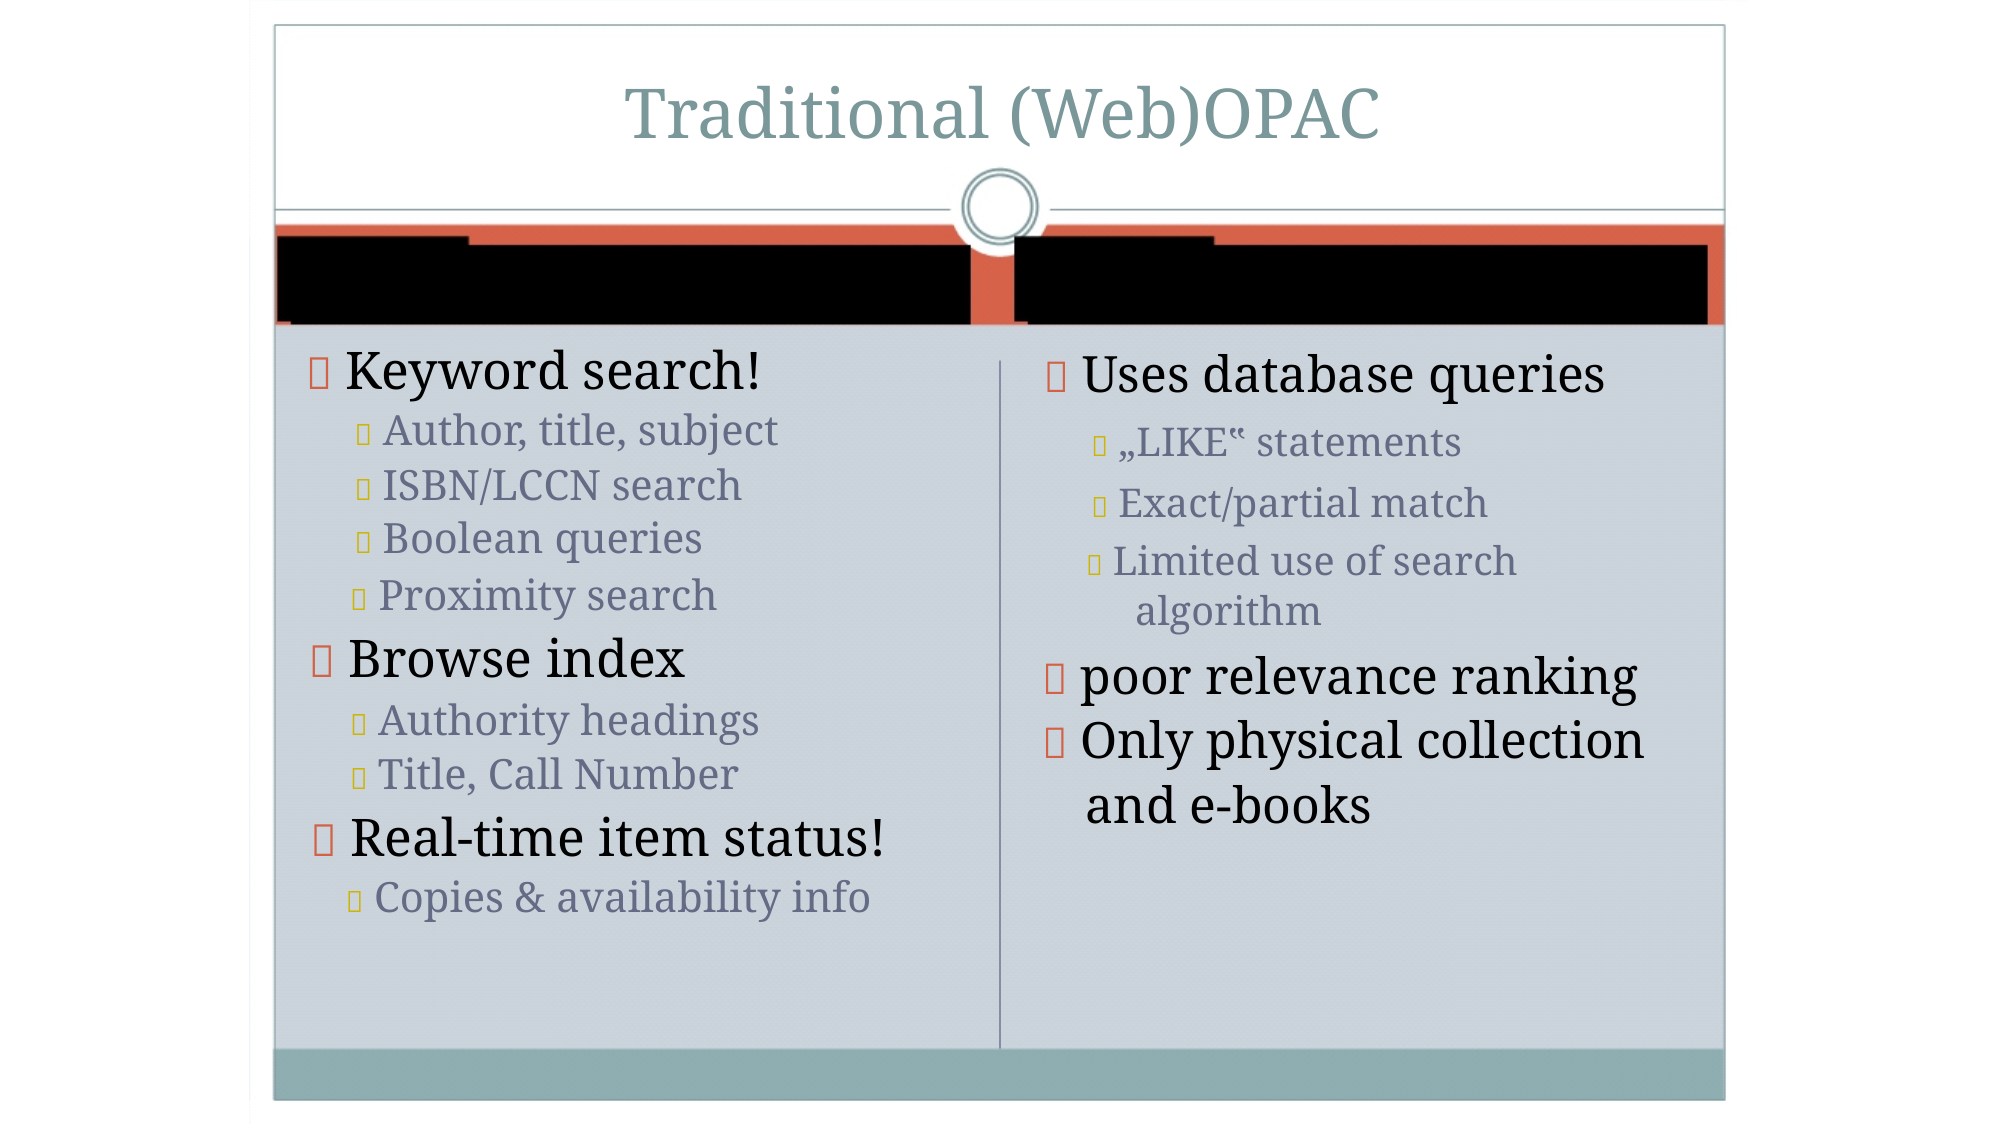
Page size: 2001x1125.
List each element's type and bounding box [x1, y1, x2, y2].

picture [249, 0, 1750, 1125]
